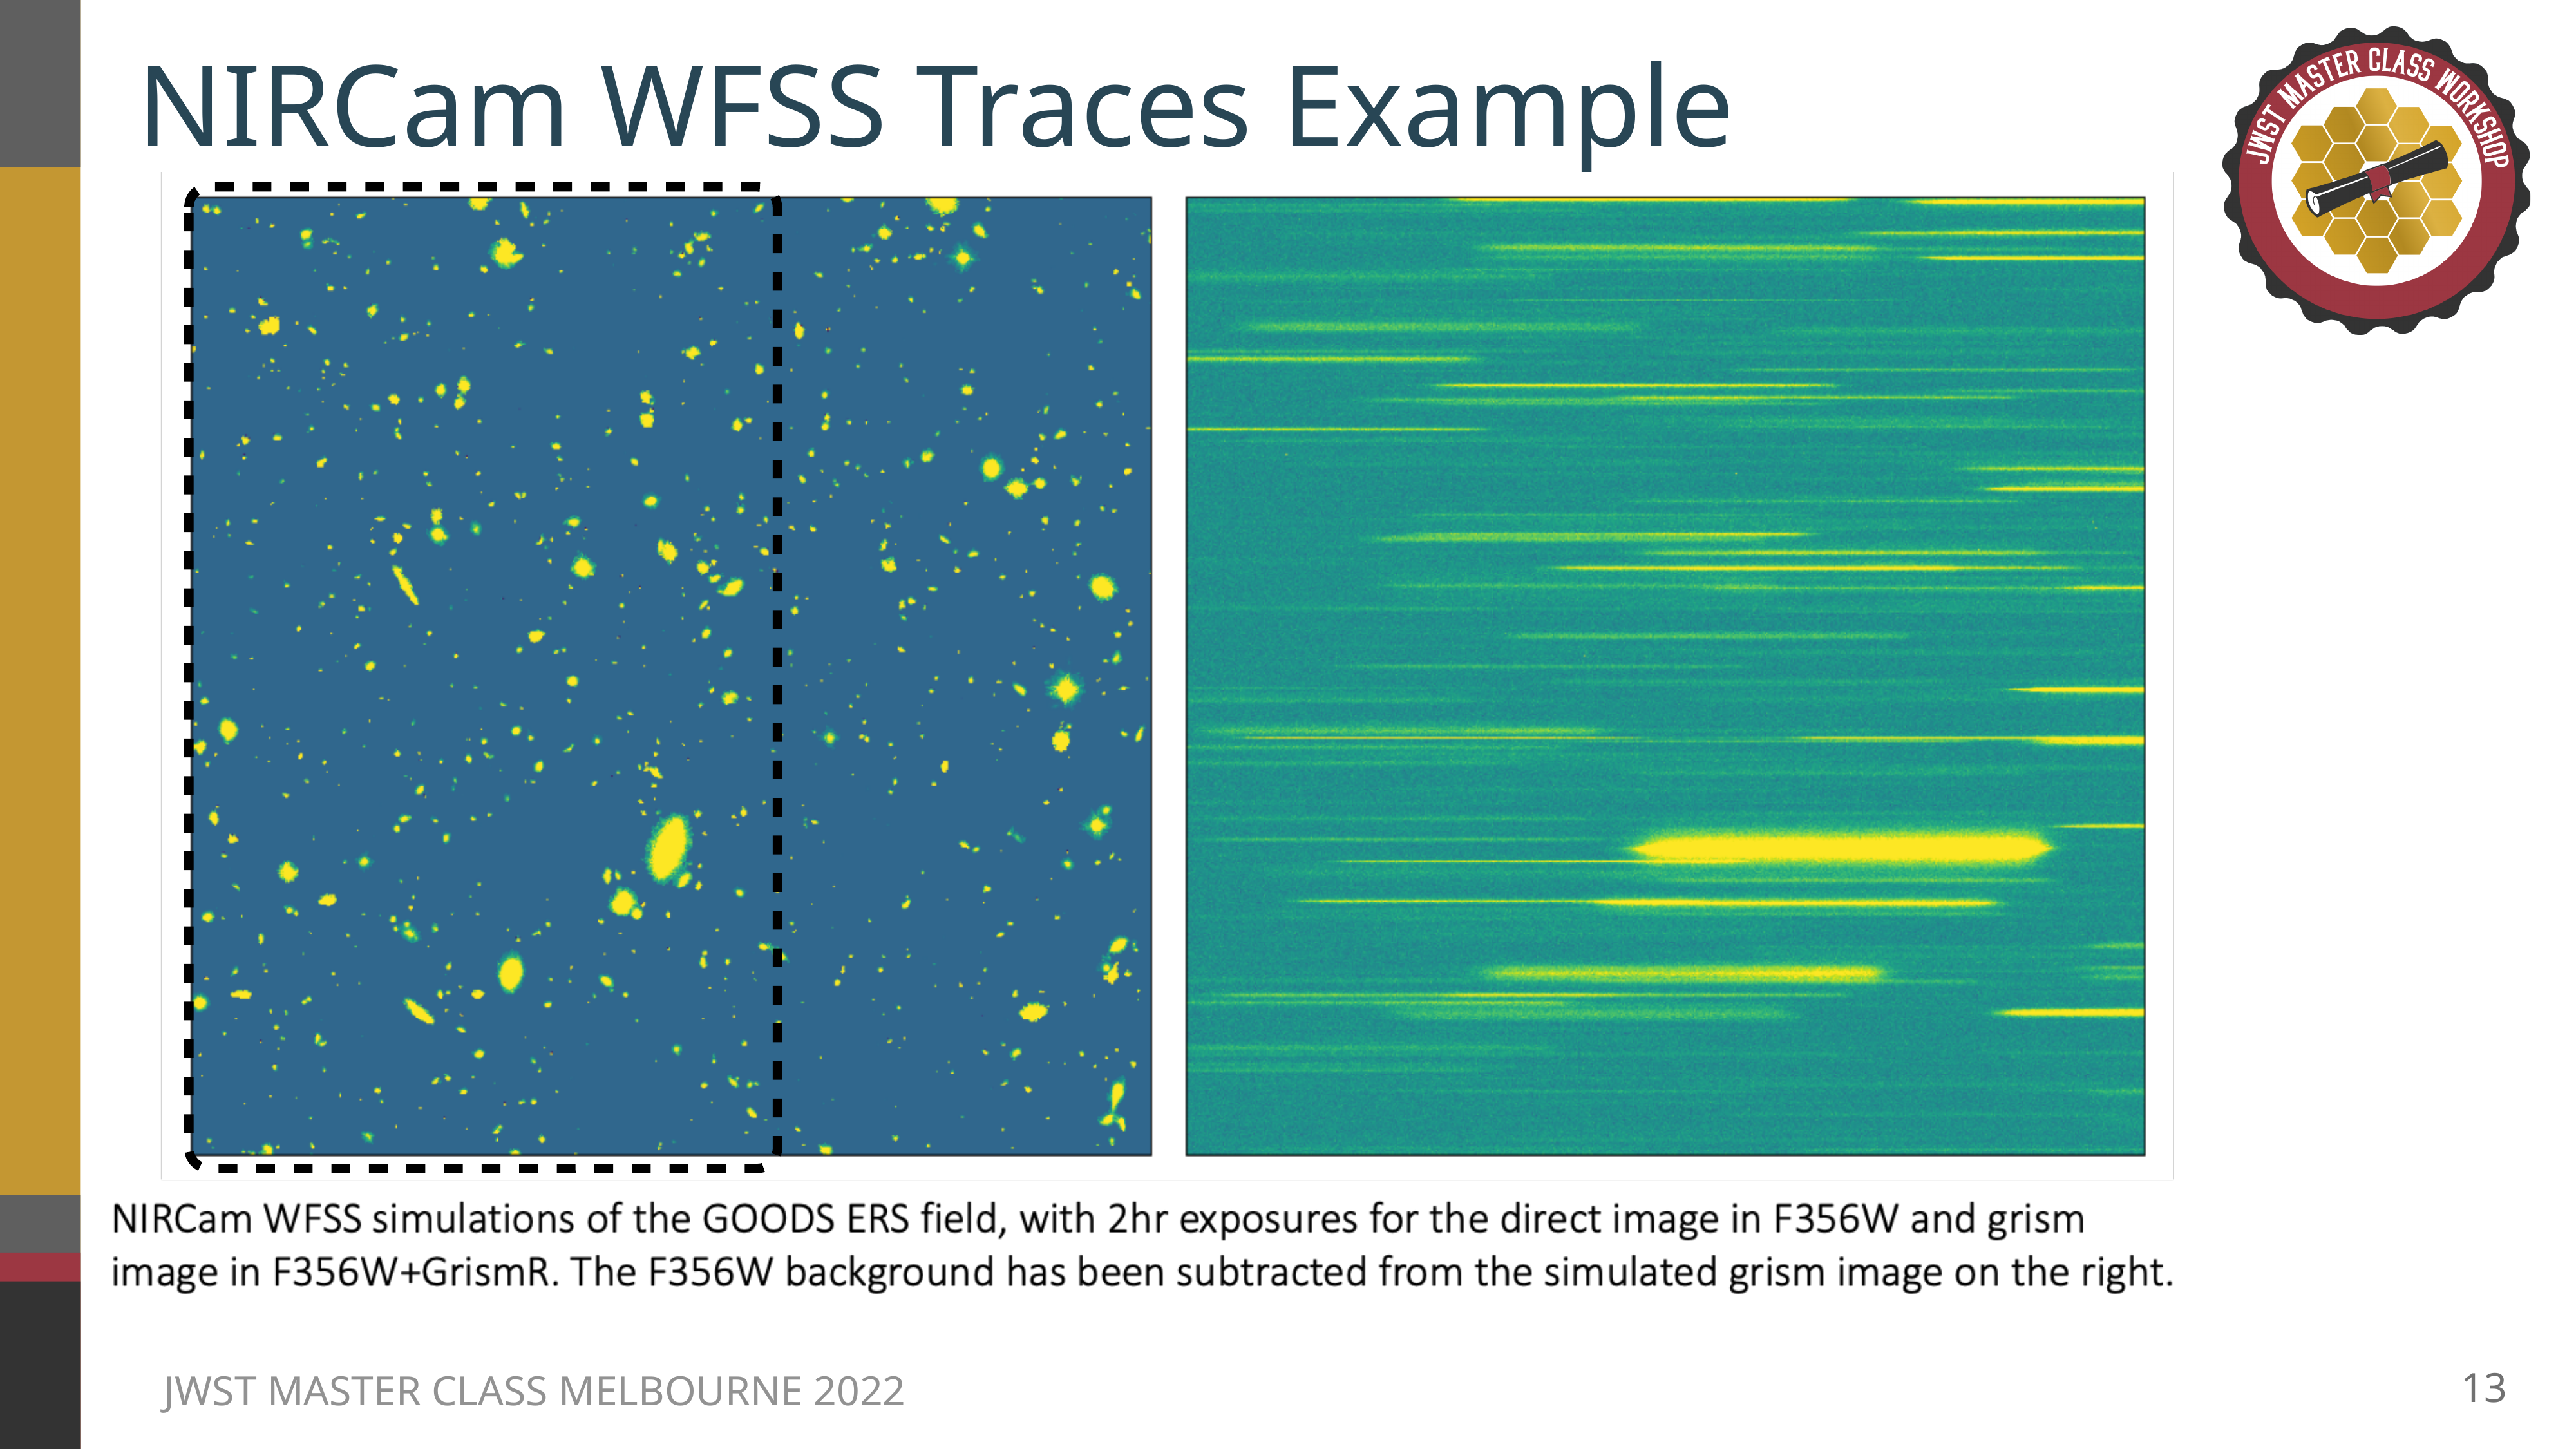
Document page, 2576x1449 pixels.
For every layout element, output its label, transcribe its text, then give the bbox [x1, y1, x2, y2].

title NIRCam WFSS Traces Example [131, 17, 2172, 172]
picture [84, 172, 2220, 1325]
slide_number 13 [2454, 1356, 2515, 1423]
picture [2222, 26, 2531, 335]
